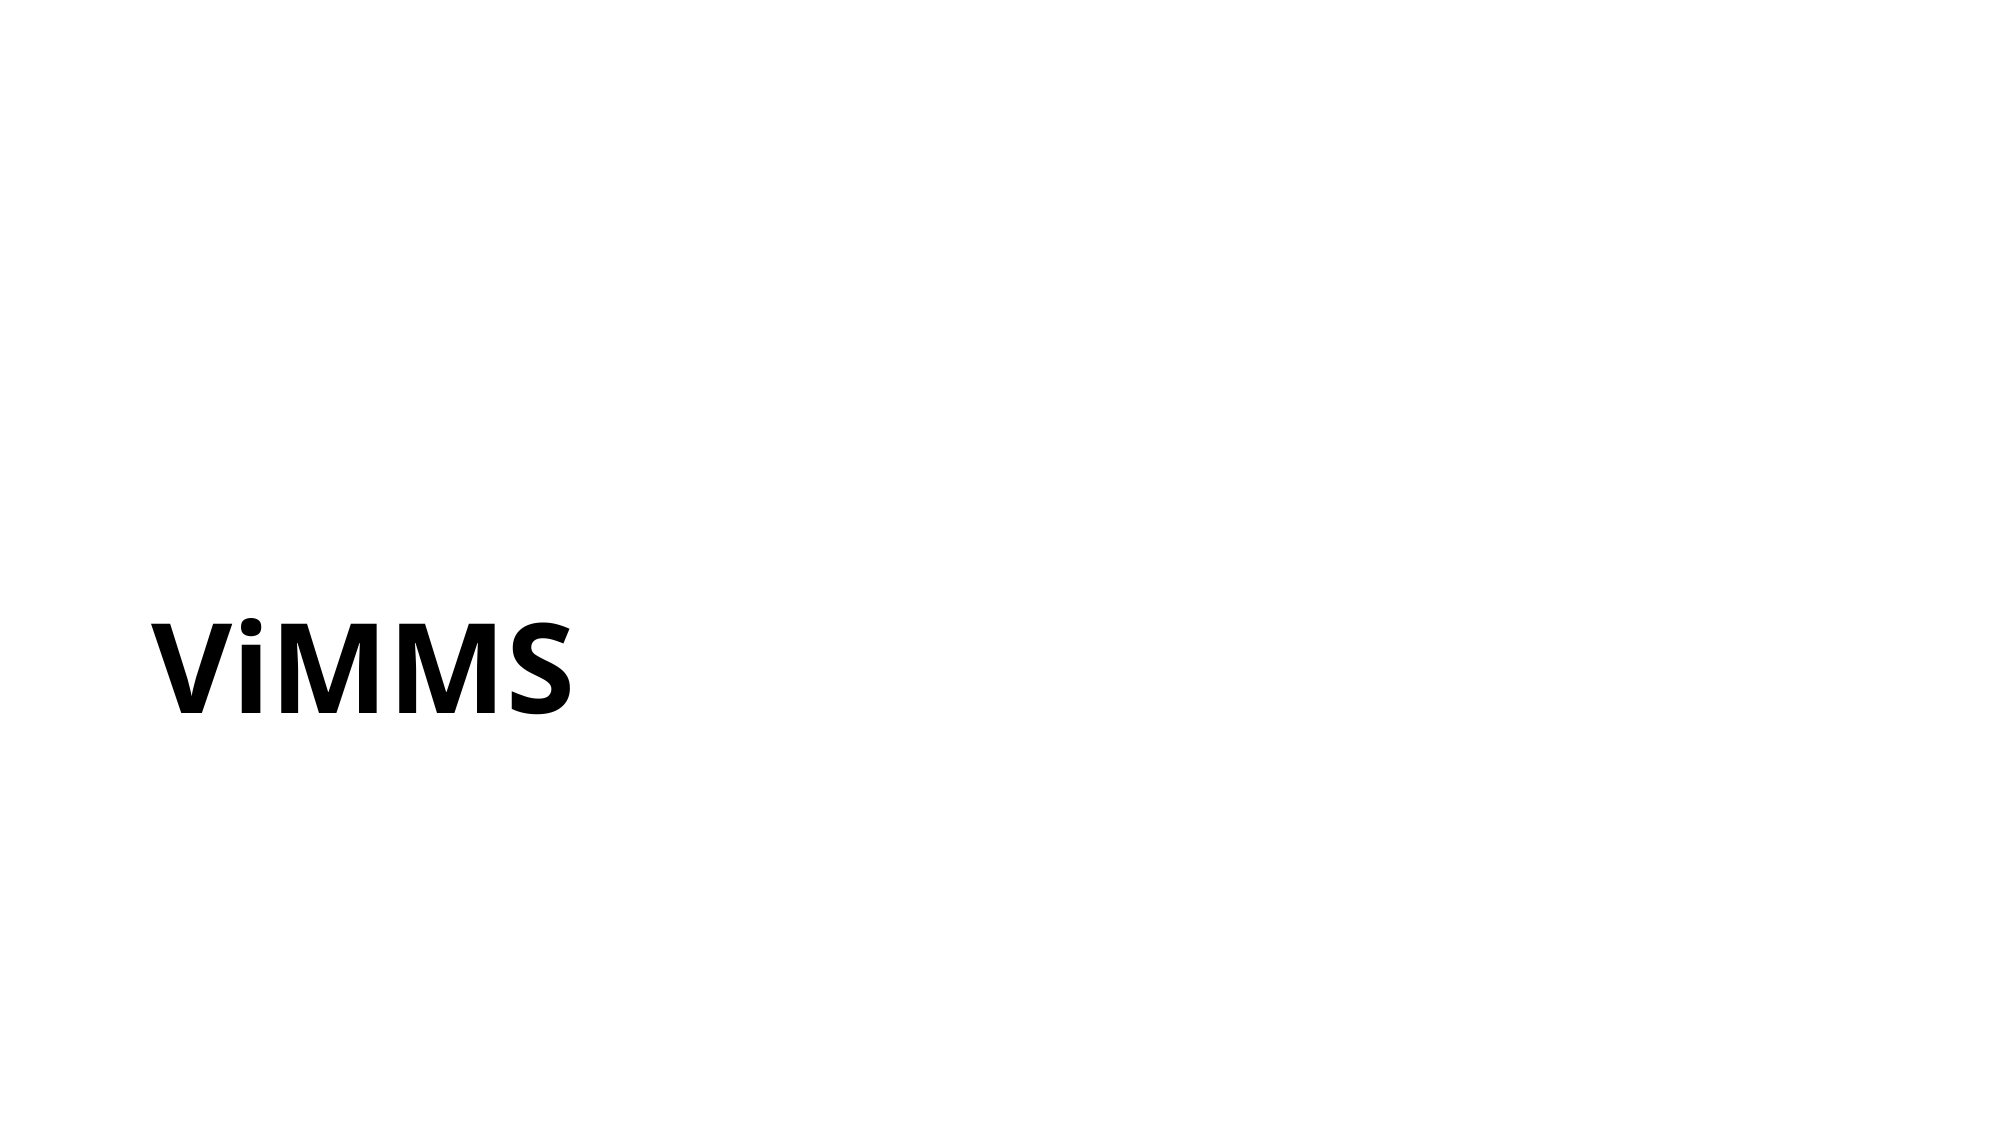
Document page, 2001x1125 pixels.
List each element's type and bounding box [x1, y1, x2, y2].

title [136, 280, 1862, 749]
